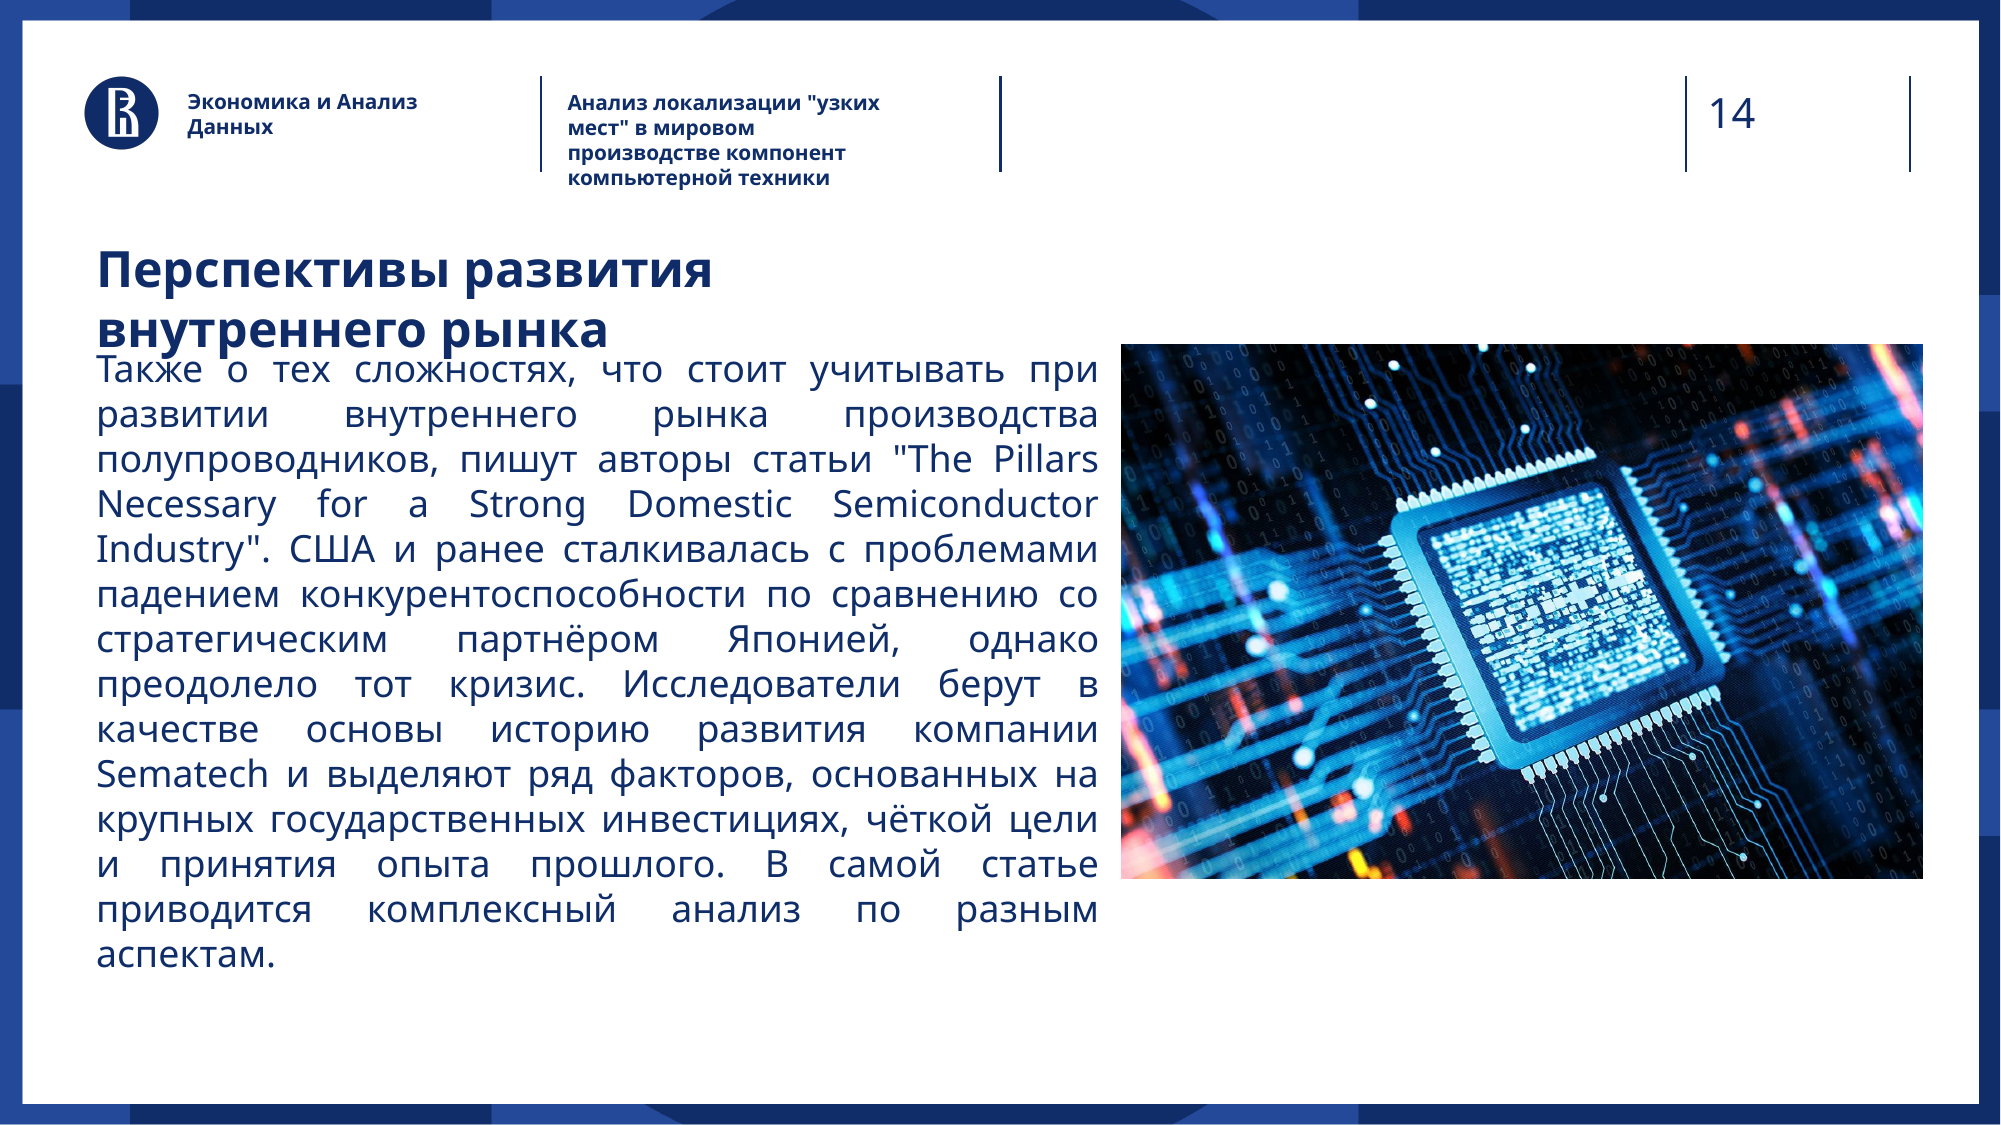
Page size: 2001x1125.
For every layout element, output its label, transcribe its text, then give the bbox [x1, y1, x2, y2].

list Экономика и Анализ Данных [187, 88, 500, 157]
title Перспективы развития внутреннего рынка [96, 237, 1059, 344]
list Анализ локализации "узких мест" в мировом производстве компонент компьютерной техники [567, 90, 907, 157]
list Также о тех сложностях, что стоит учитывать при развитии внутреннего рынка производства полупроводников, пишут авторы статьи "The Pillars Necessary for a Strong Domestic Semiconductor Industry". США и ранее сталкивалась с проблемами падением конкурентоспособности по сравнению со стратегическим партнёром Японией, однако преодолело тот кризис. Исследователи берут в качестве основы историю развития компании Sematech и выделяют ряд факторов, основанных на крупных государственных инвестициях, чёткой цели и принятия опыта прошлого. В самой статье приводится комплексный анализ по разным аспектам. [96, 344, 1100, 902]
picture [0, 0, 2001, 1125]
